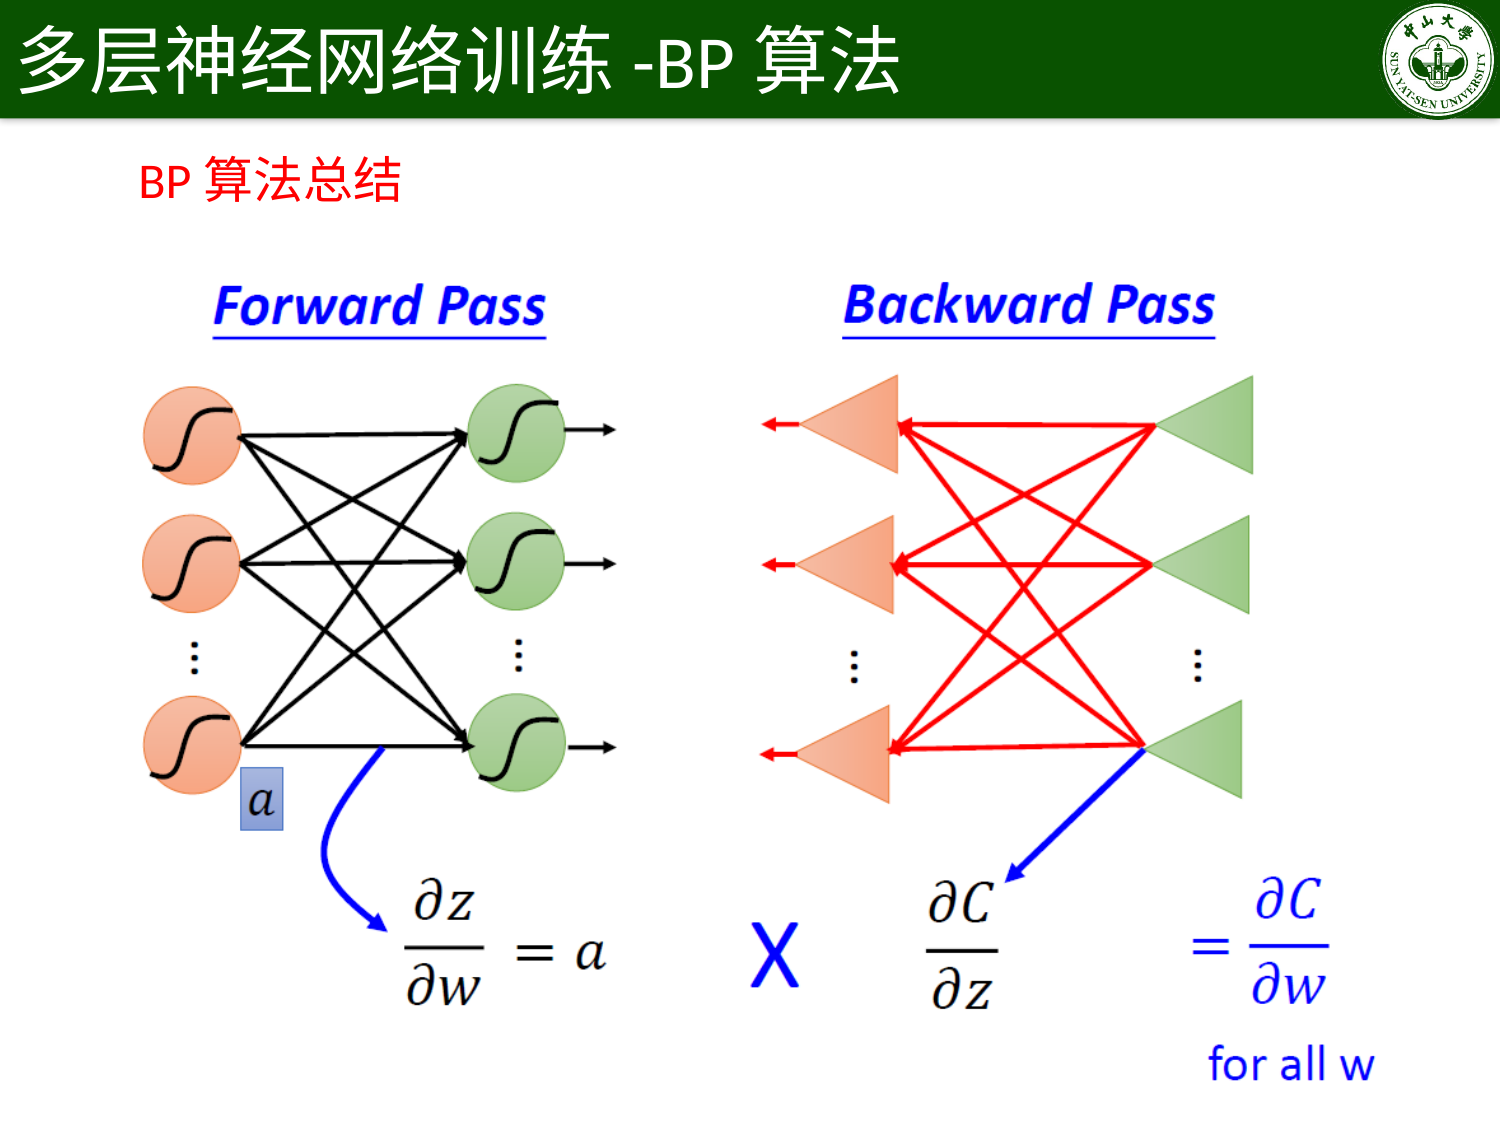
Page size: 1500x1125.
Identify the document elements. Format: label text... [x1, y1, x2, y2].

text_box BP算法总结 [123, 140, 419, 216]
text_box 多层神经网络训练-BP算法 [0, 0, 1378, 119]
picture [99, 216, 1401, 1102]
picture [1378, 0, 1498, 120]
